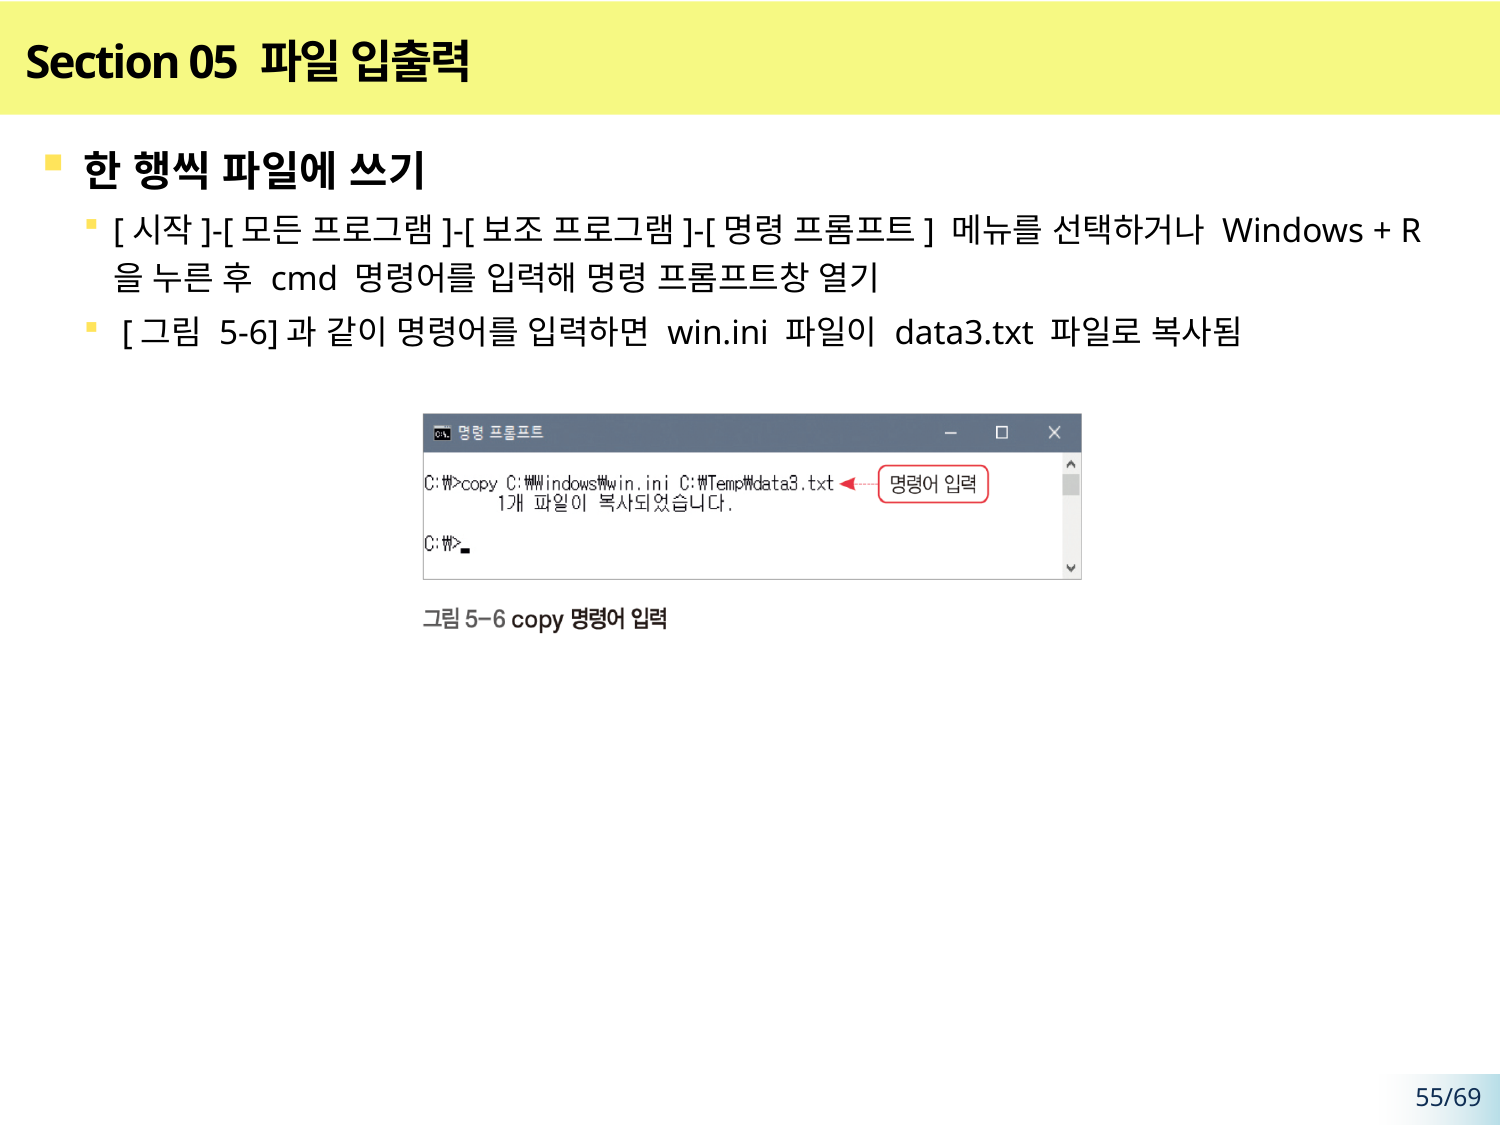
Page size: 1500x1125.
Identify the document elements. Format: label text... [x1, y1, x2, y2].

title Section 05 파일 입출력 [10, 21, 1288, 99]
picture [416, 407, 1084, 640]
list 한 행씩 파일에 쓰기 [시작]-[모든 프로그램]-[보조 프로그램]-[명령 프롬프트] 메뉴를 선택하거나 Windows + R 을 누른 후 cmd 명령어를 입력해 명령 프롬프트창 열기 [그림 5-6]과 같이 명령어를 입력하면 win.ini 파일이 data3.txt 파일로 복사됨 [10, 126, 1481, 1057]
